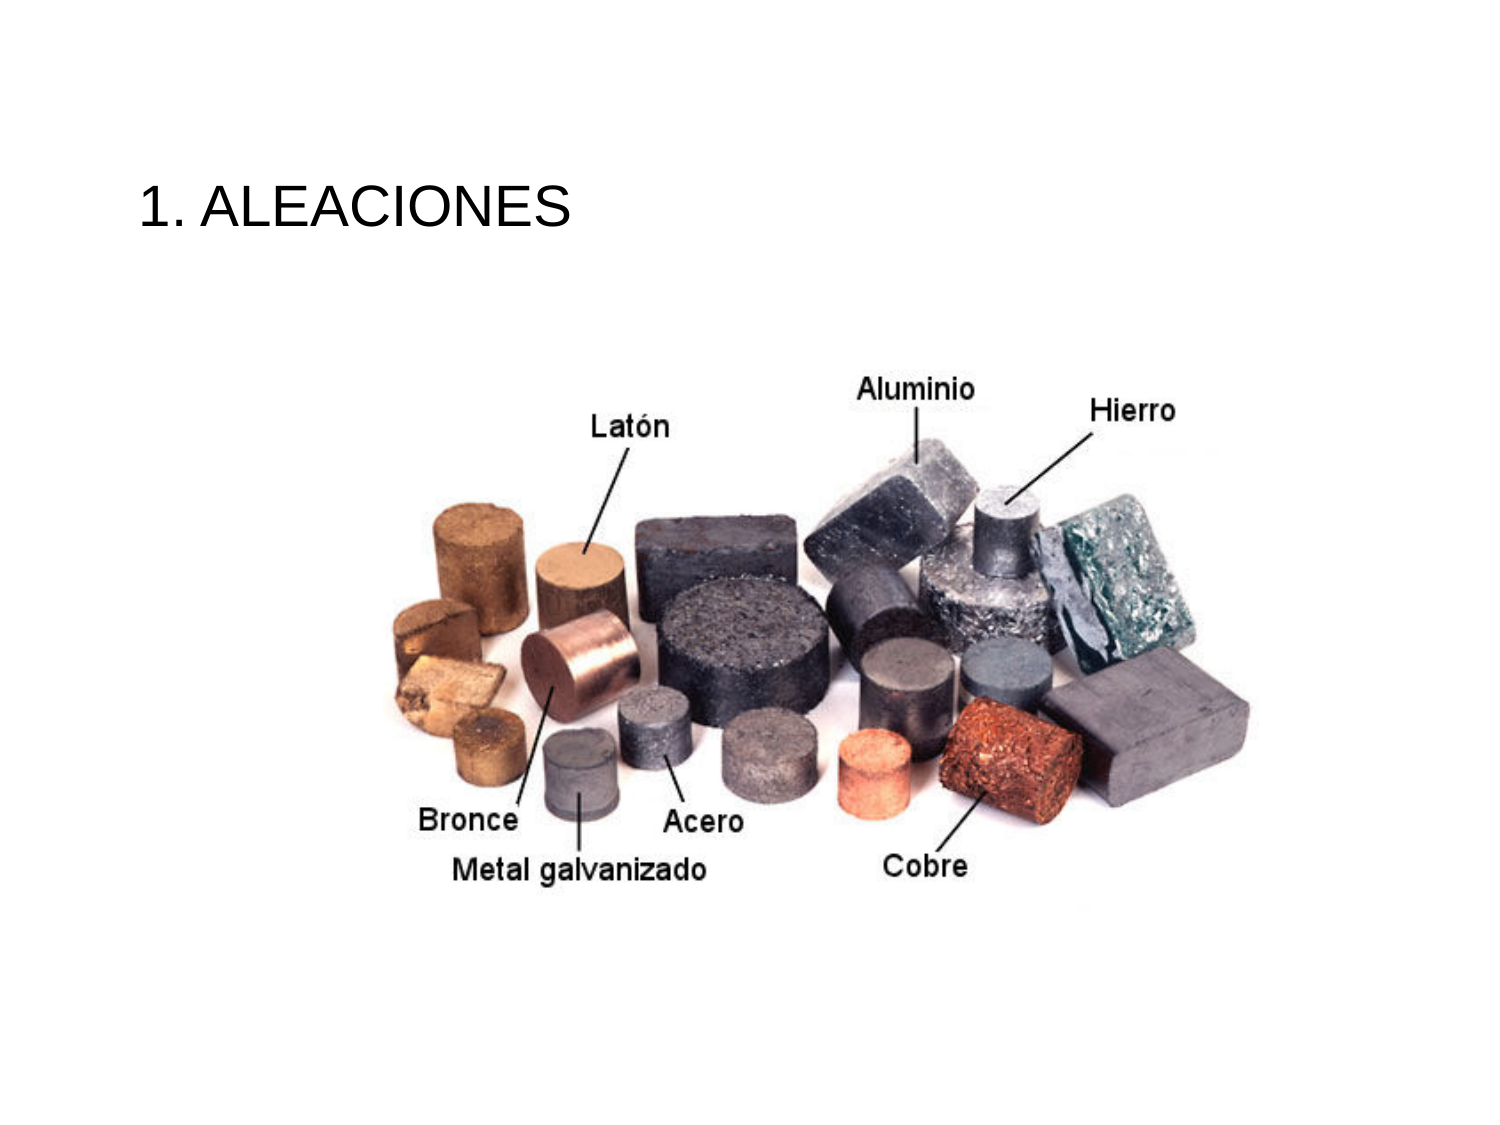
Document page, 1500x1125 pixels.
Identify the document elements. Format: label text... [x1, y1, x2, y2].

picture [383, 361, 1260, 911]
text_box 1. ALEACIONES [123, 160, 1341, 246]
